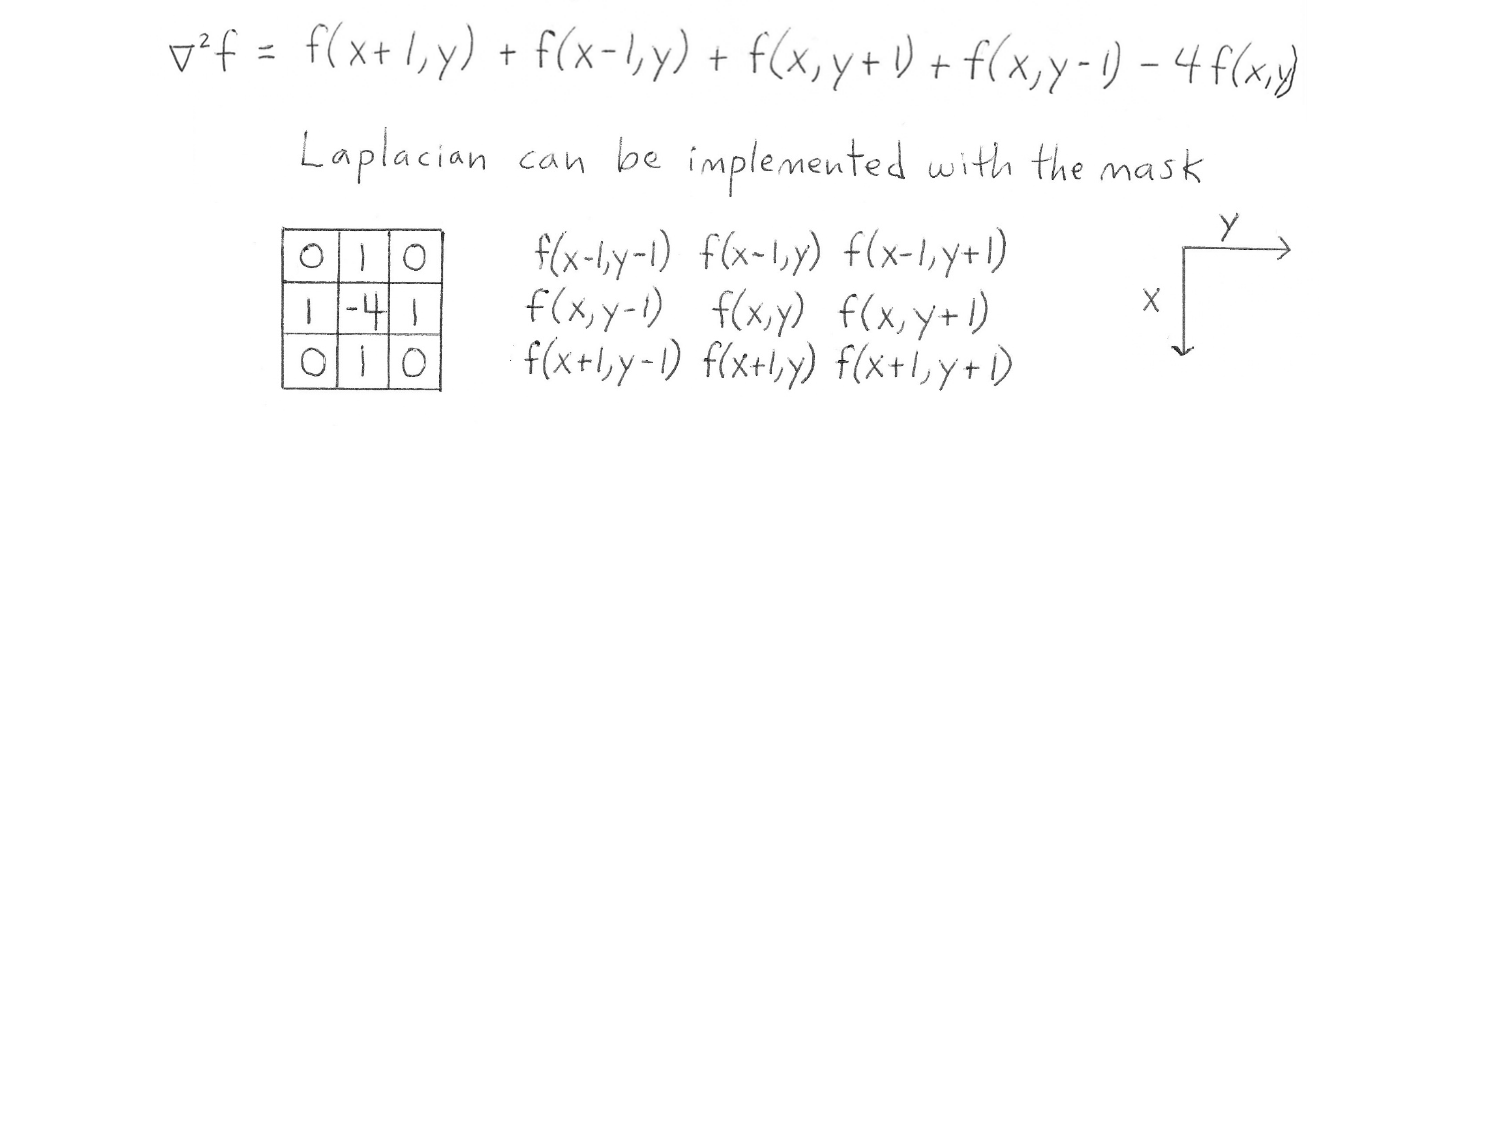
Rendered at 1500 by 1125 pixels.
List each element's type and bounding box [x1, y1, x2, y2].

picture [149, 0, 1321, 378]
picture [509, 209, 1047, 406]
picture [239, 209, 484, 426]
